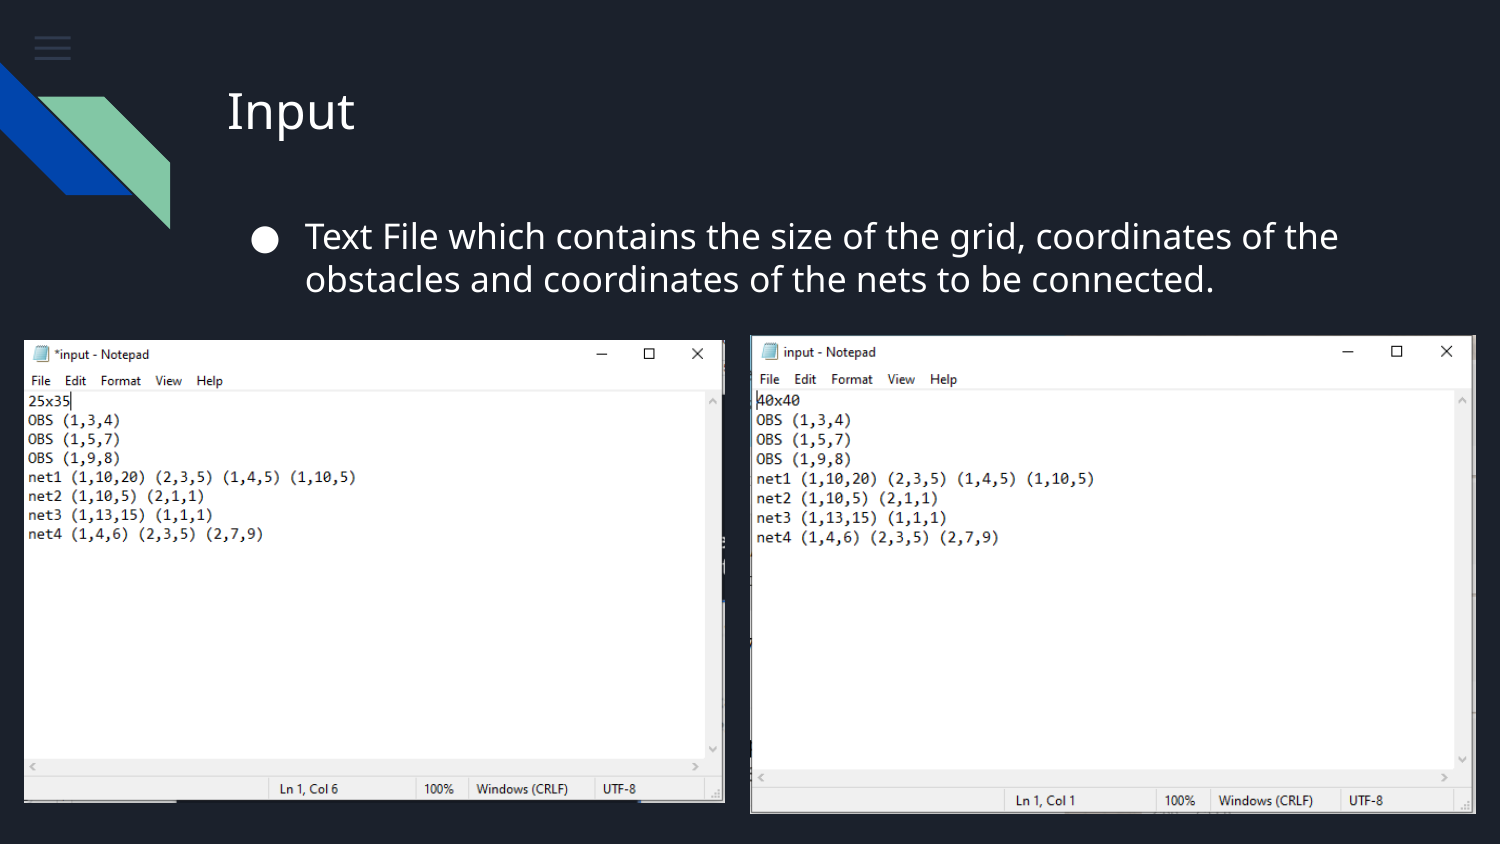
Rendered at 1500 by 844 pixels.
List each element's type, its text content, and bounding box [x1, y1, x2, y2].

text_box Text File which contains the size of the grid, coordinates of the obstacles and coordinates of the nets to be connected. [214, 199, 1422, 315]
picture [24, 340, 726, 804]
title Input [212, 64, 1368, 215]
picture [749, 335, 1476, 814]
